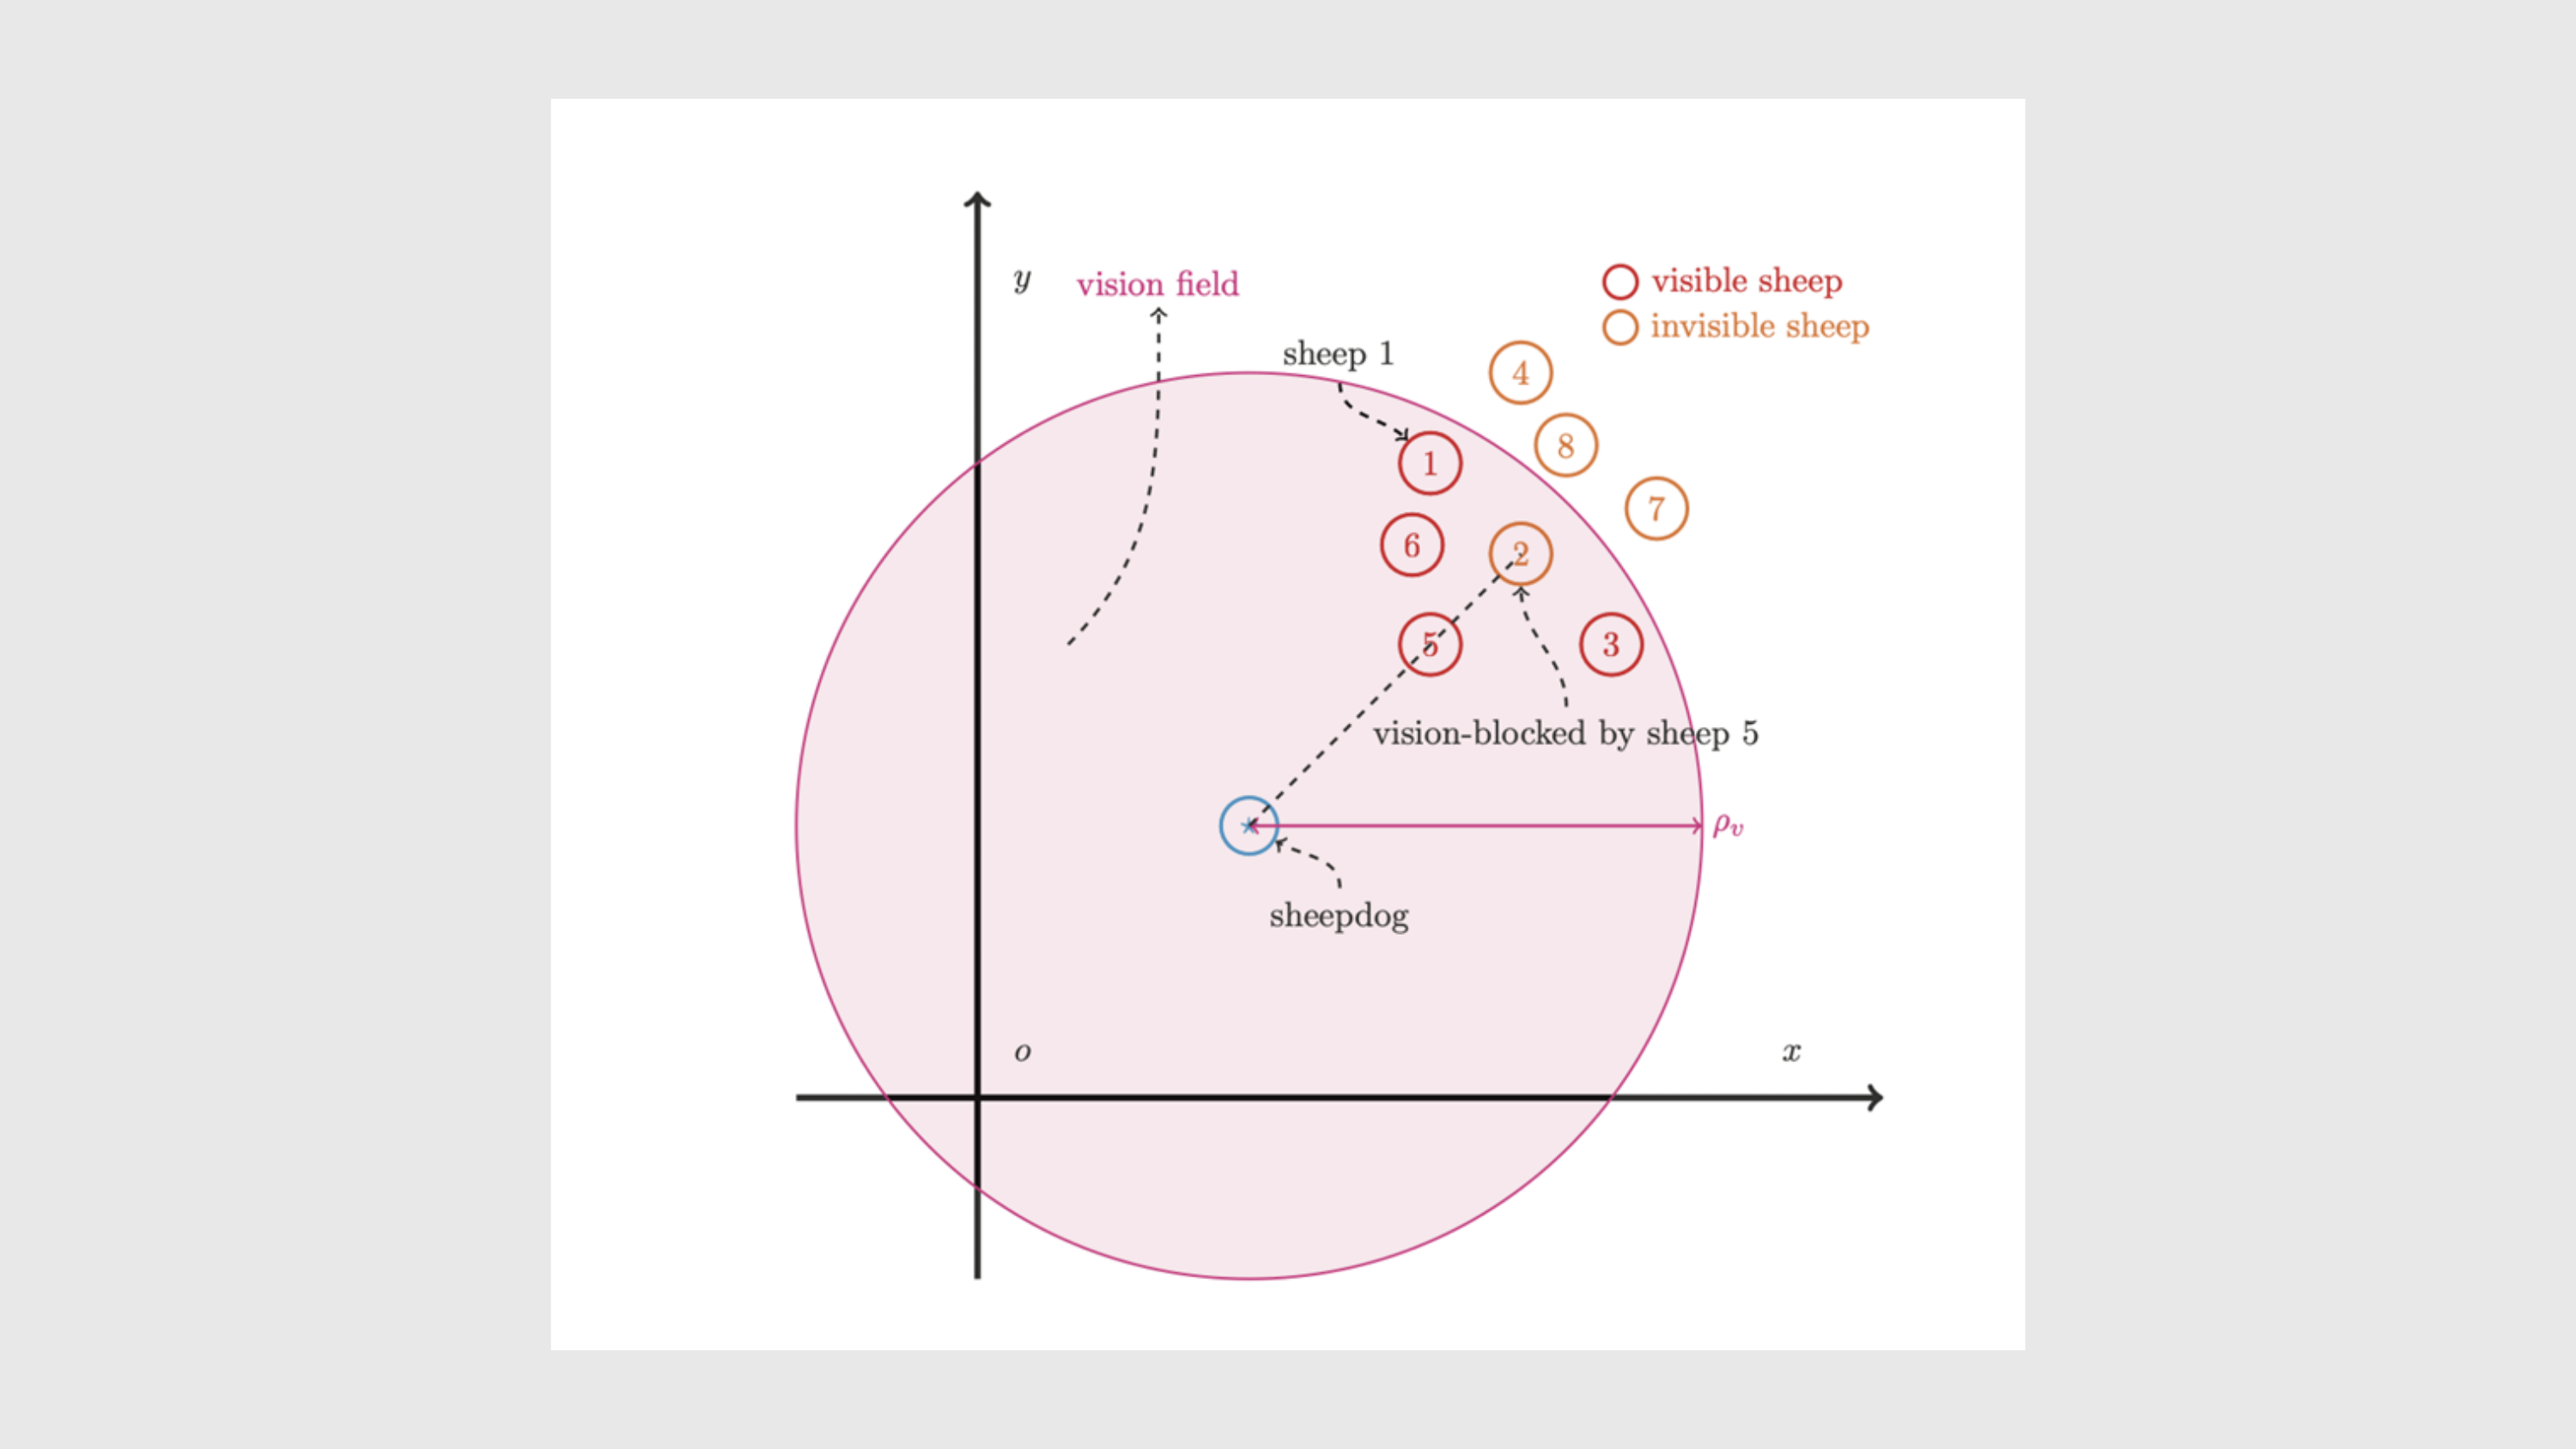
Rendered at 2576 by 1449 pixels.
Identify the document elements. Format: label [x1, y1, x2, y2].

text_box [550, 99, 2026, 1350]
